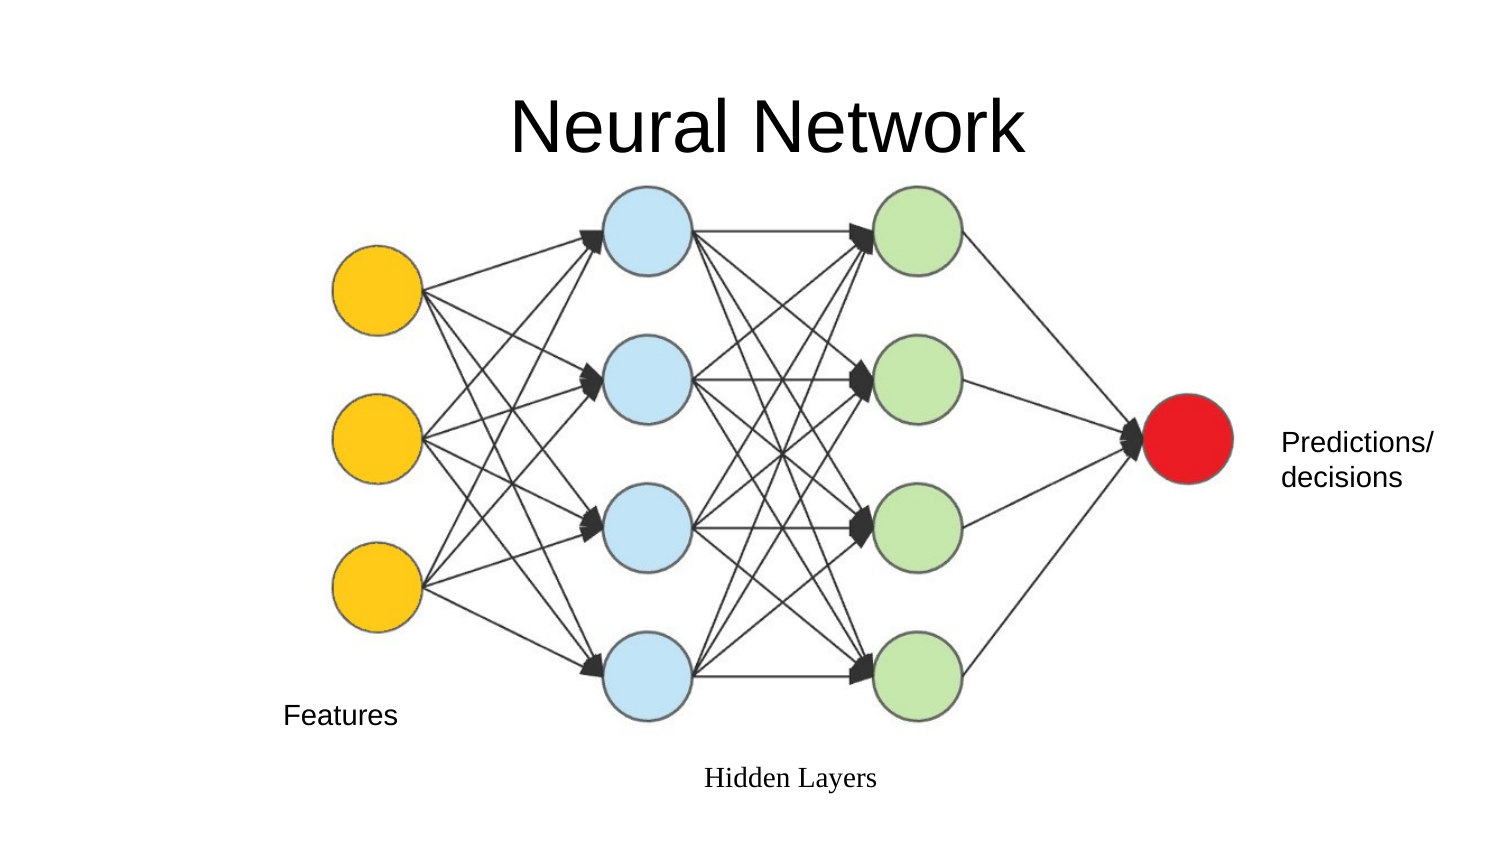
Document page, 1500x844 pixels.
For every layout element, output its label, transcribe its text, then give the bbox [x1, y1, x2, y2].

text_box Predictions/ decisions [1265, 407, 1477, 508]
text_box Hidden Layers [603, 746, 979, 809]
title Neural Network [69, 53, 1468, 192]
text_box Features [268, 681, 479, 747]
picture [316, 178, 1243, 739]
